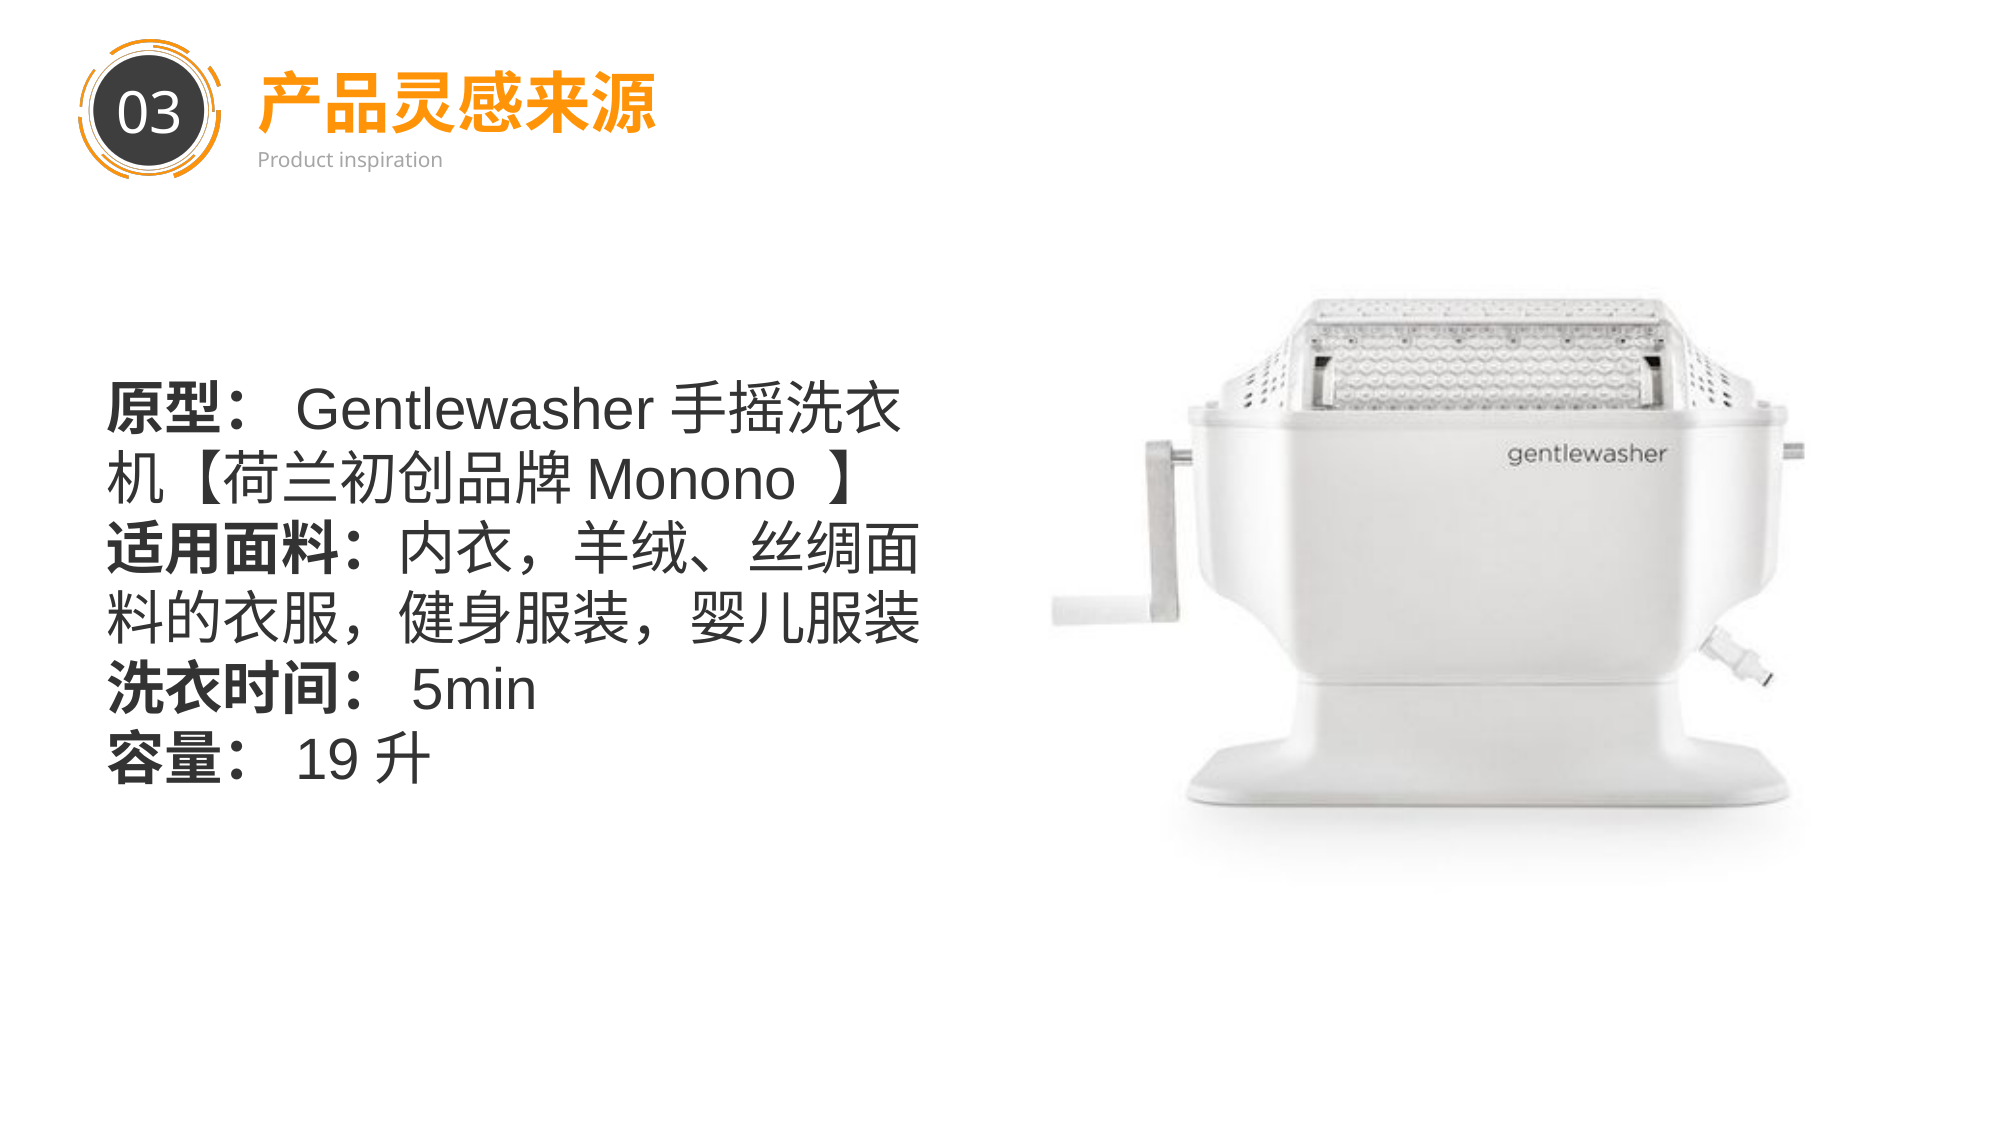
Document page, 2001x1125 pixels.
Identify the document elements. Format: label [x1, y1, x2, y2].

text_box [78, 39, 1151, 181]
text_box [91, 178, 1922, 991]
